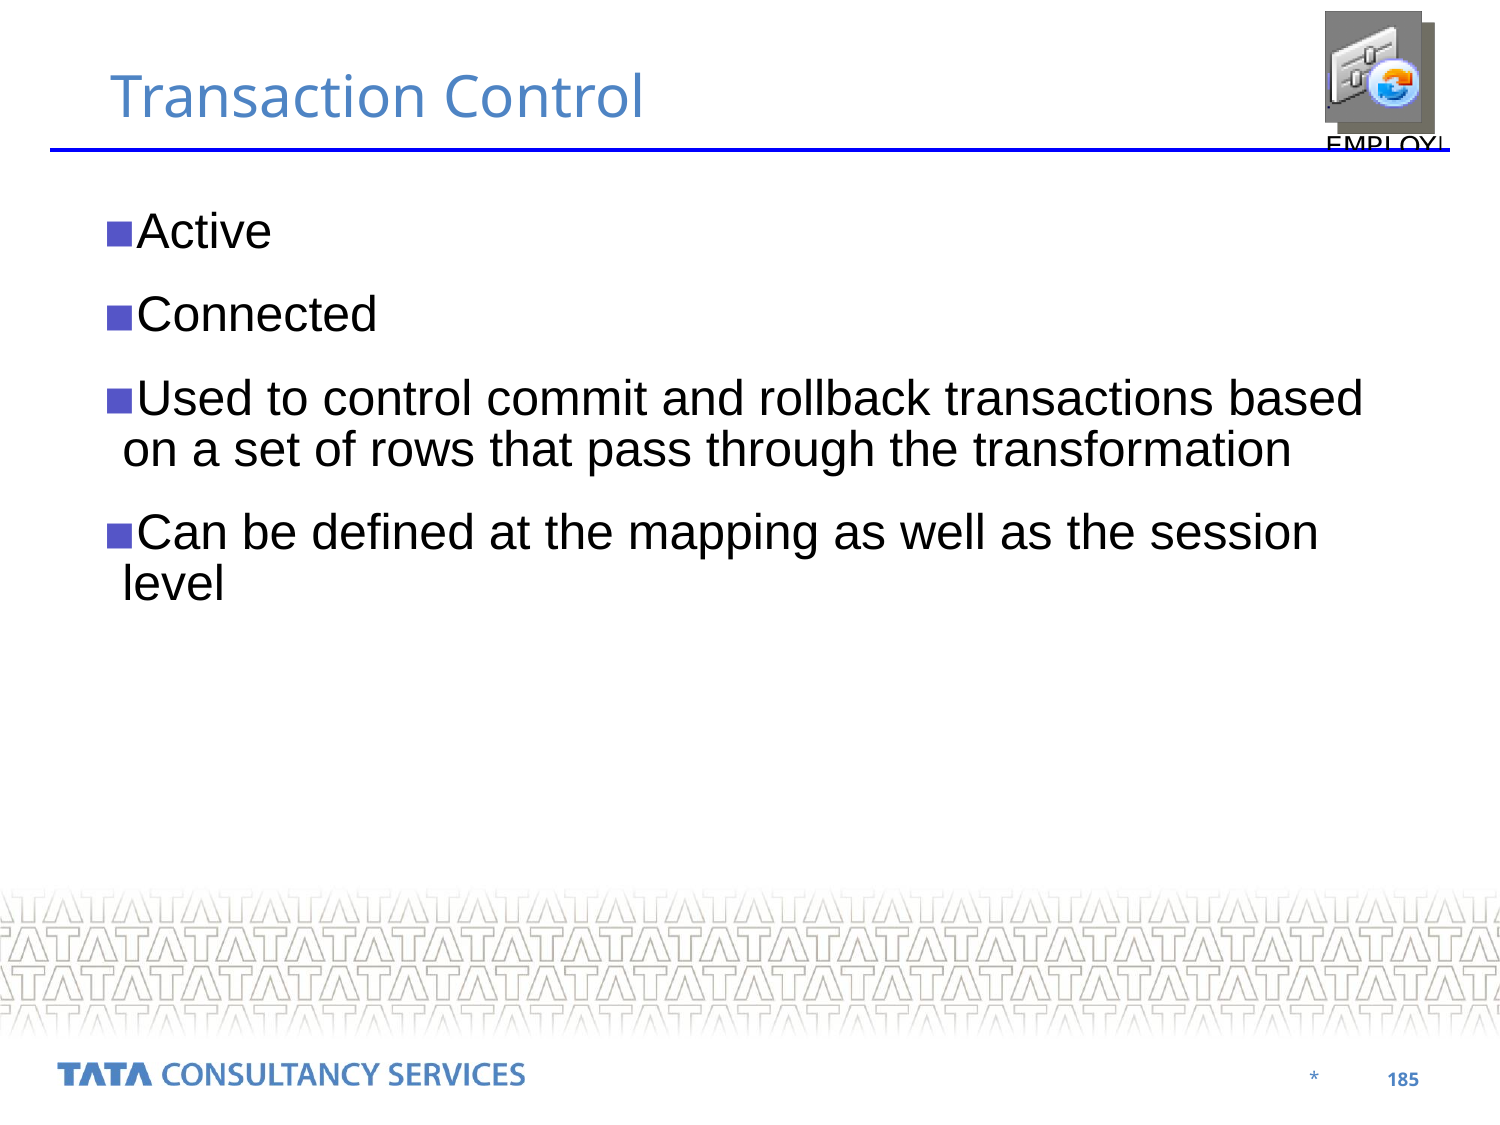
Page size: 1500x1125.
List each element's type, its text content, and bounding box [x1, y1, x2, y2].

list Active Connected Used to control commit and rollback transactions based on a set of rows that pass through the transformation Can be defined at the mapping as well as the session level [87, 200, 1448, 713]
picture [1316, 11, 1442, 150]
picture [57, 1062, 525, 1086]
picture [0, 885, 1500, 1039]
title Transaction Control [95, 22, 1456, 166]
slide_number ‹#› [1371, 1059, 1435, 1104]
